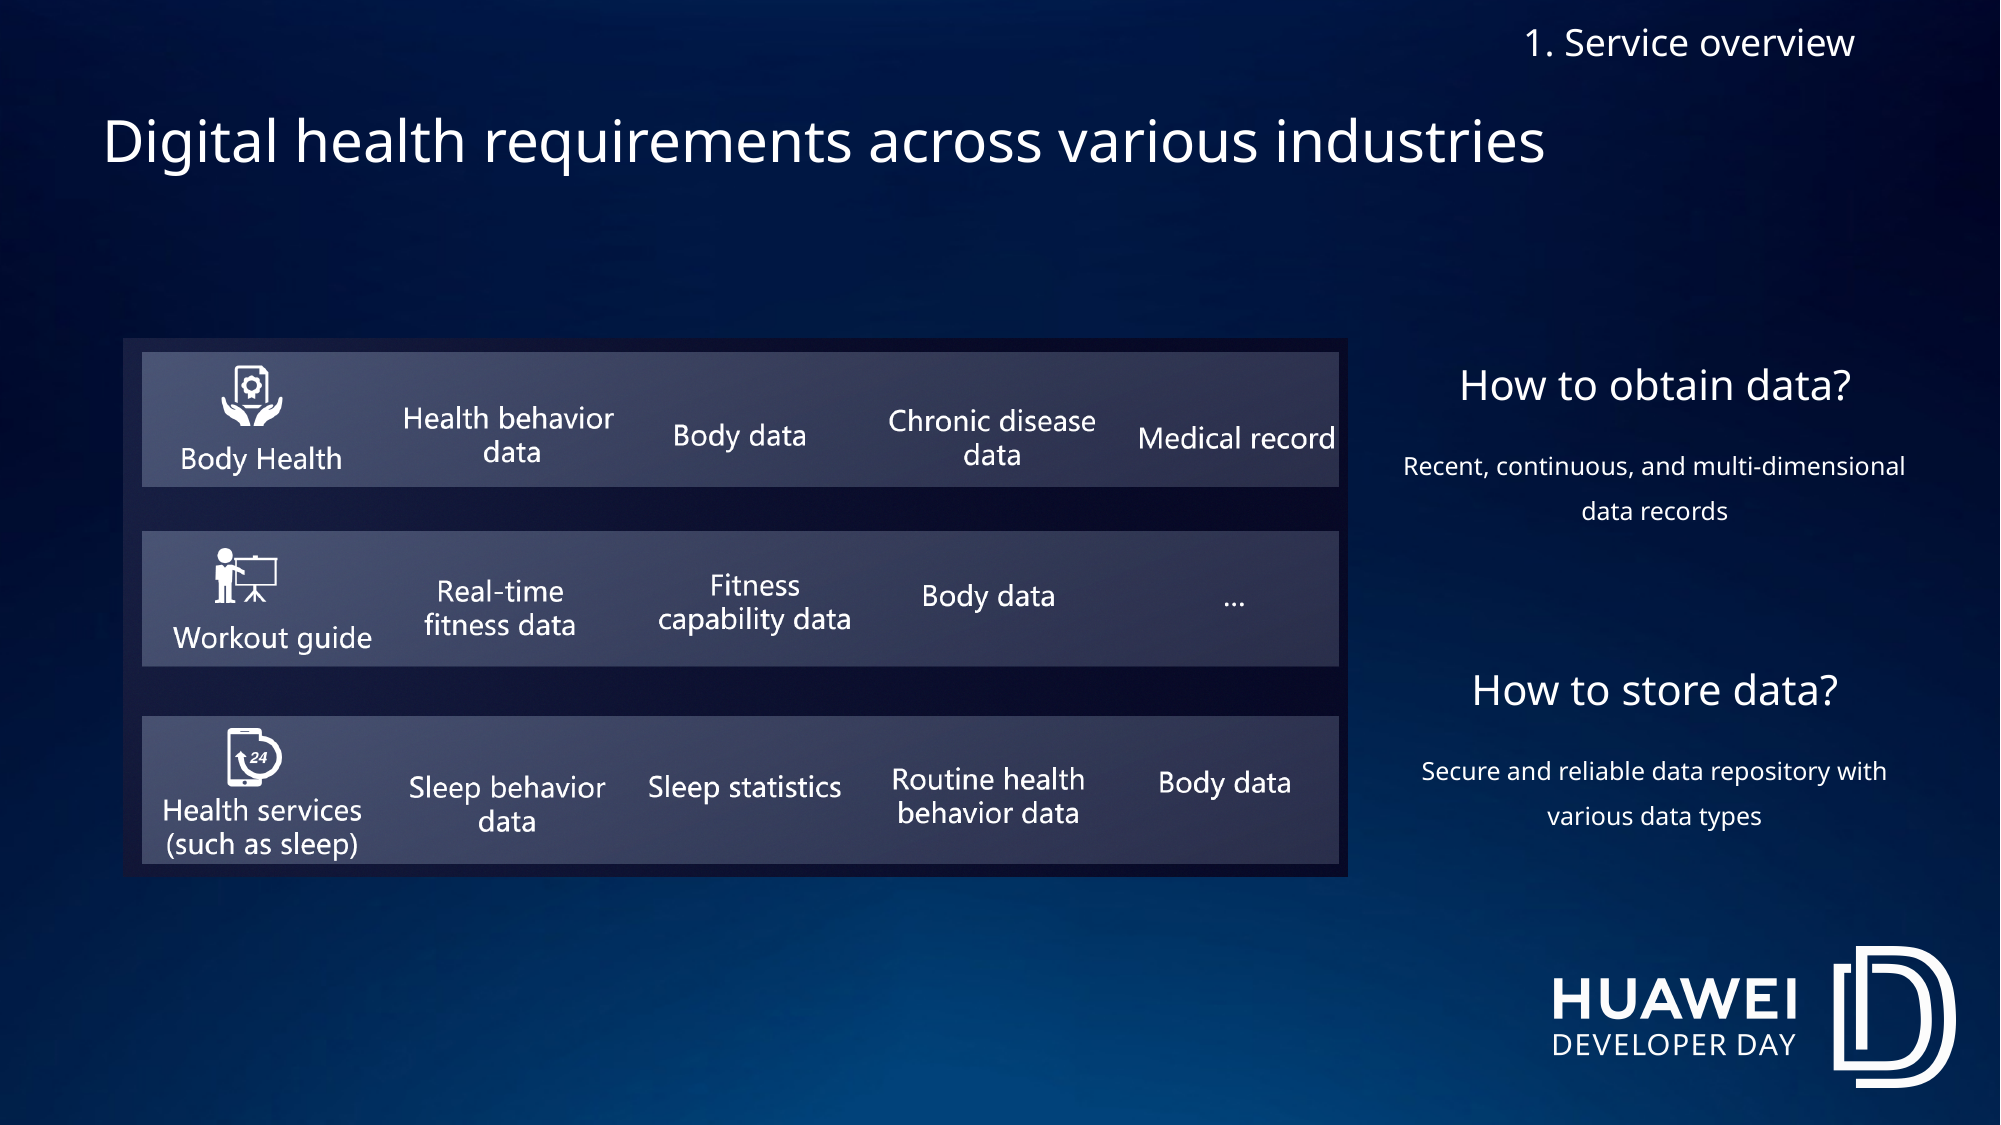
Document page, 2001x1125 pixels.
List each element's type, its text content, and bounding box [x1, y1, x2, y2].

text_box 1. Service overview [1508, 0, 1871, 72]
text_box Secure and reliable data repository with various data types [1386, 733, 1923, 838]
picture [0, 0, 2000, 1125]
text_box How to store data? [1422, 631, 1887, 722]
text_box How to obtain data? [1409, 326, 1901, 417]
text_box Recent, continuous, and multi-dimensional data records [1383, 428, 1927, 533]
text_box Digital health requirements across various industries [87, 62, 1562, 182]
